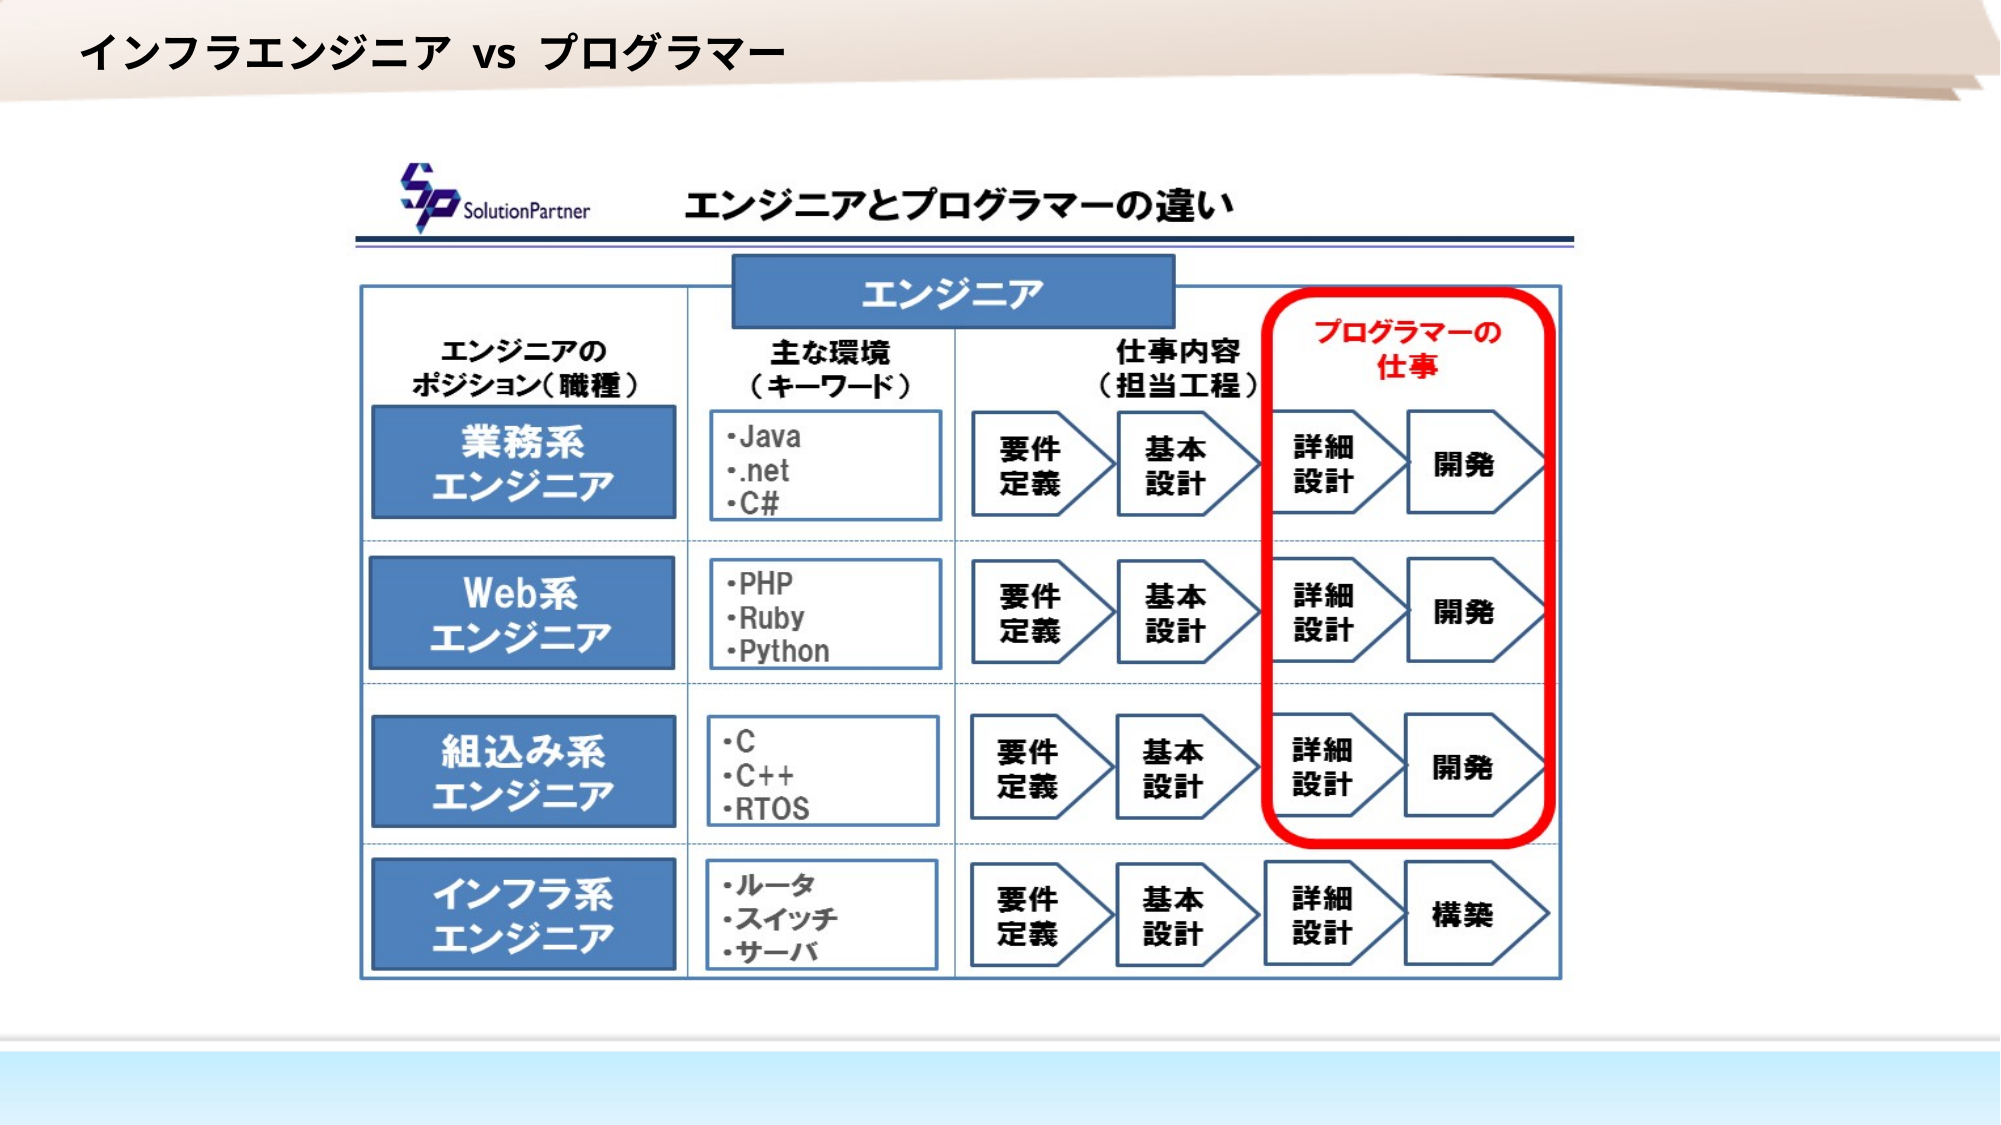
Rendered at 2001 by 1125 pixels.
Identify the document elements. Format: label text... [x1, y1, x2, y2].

picture [0, 0, 2001, 1125]
text_box インフラエンジニア vs プログラマー [63, 7, 1108, 96]
